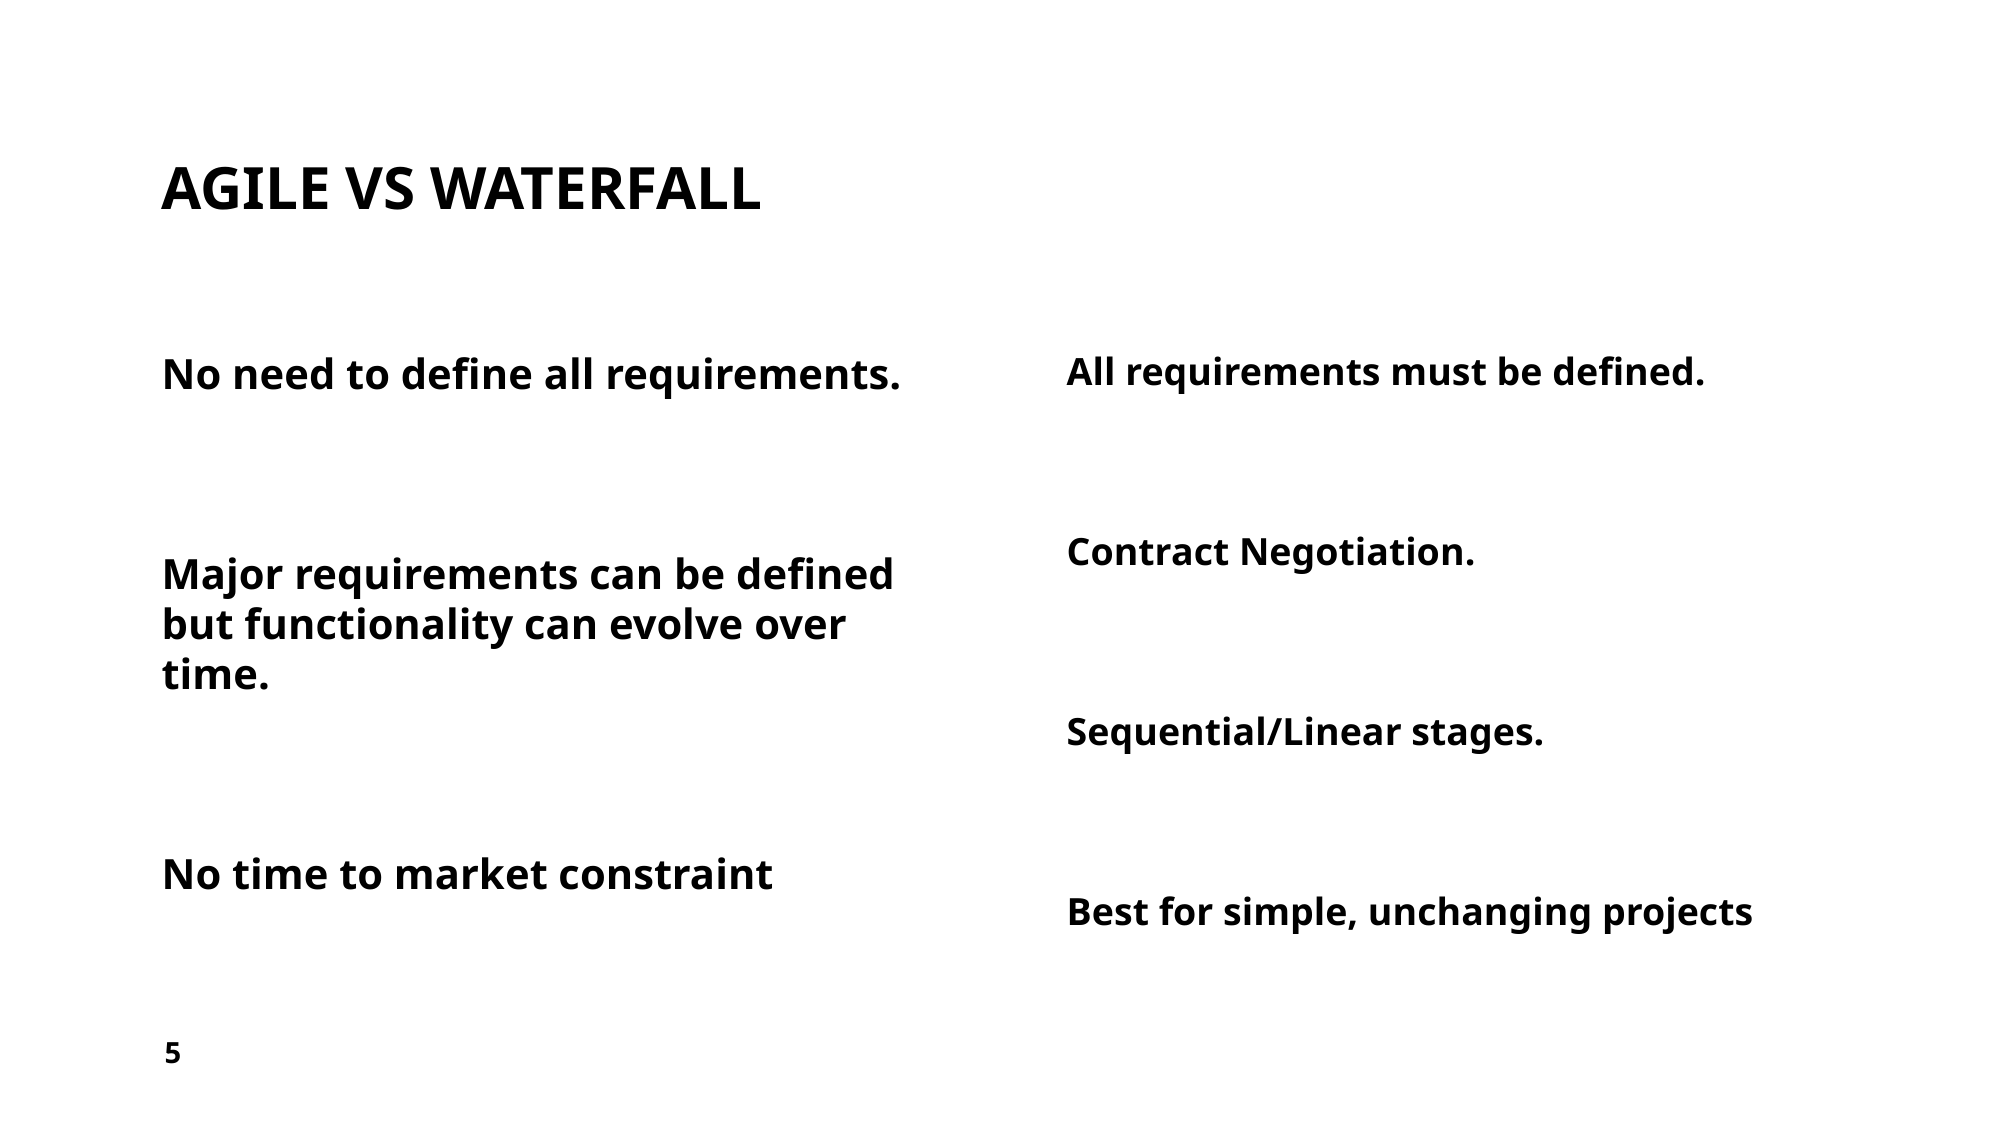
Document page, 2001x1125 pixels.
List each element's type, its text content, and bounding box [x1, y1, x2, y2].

list All requirements must be defined. Contract Negotiation. Sequential/Linear stages. Best for simple, unchanging projects [1051, 340, 1854, 946]
list No need to define all requirements. Major requirements can be defined but functionality can evolve over time. No time to market constraint [146, 340, 949, 946]
title Agile vs waterfall [146, 11, 1854, 230]
slide_number 5 [149, 1024, 588, 1085]
